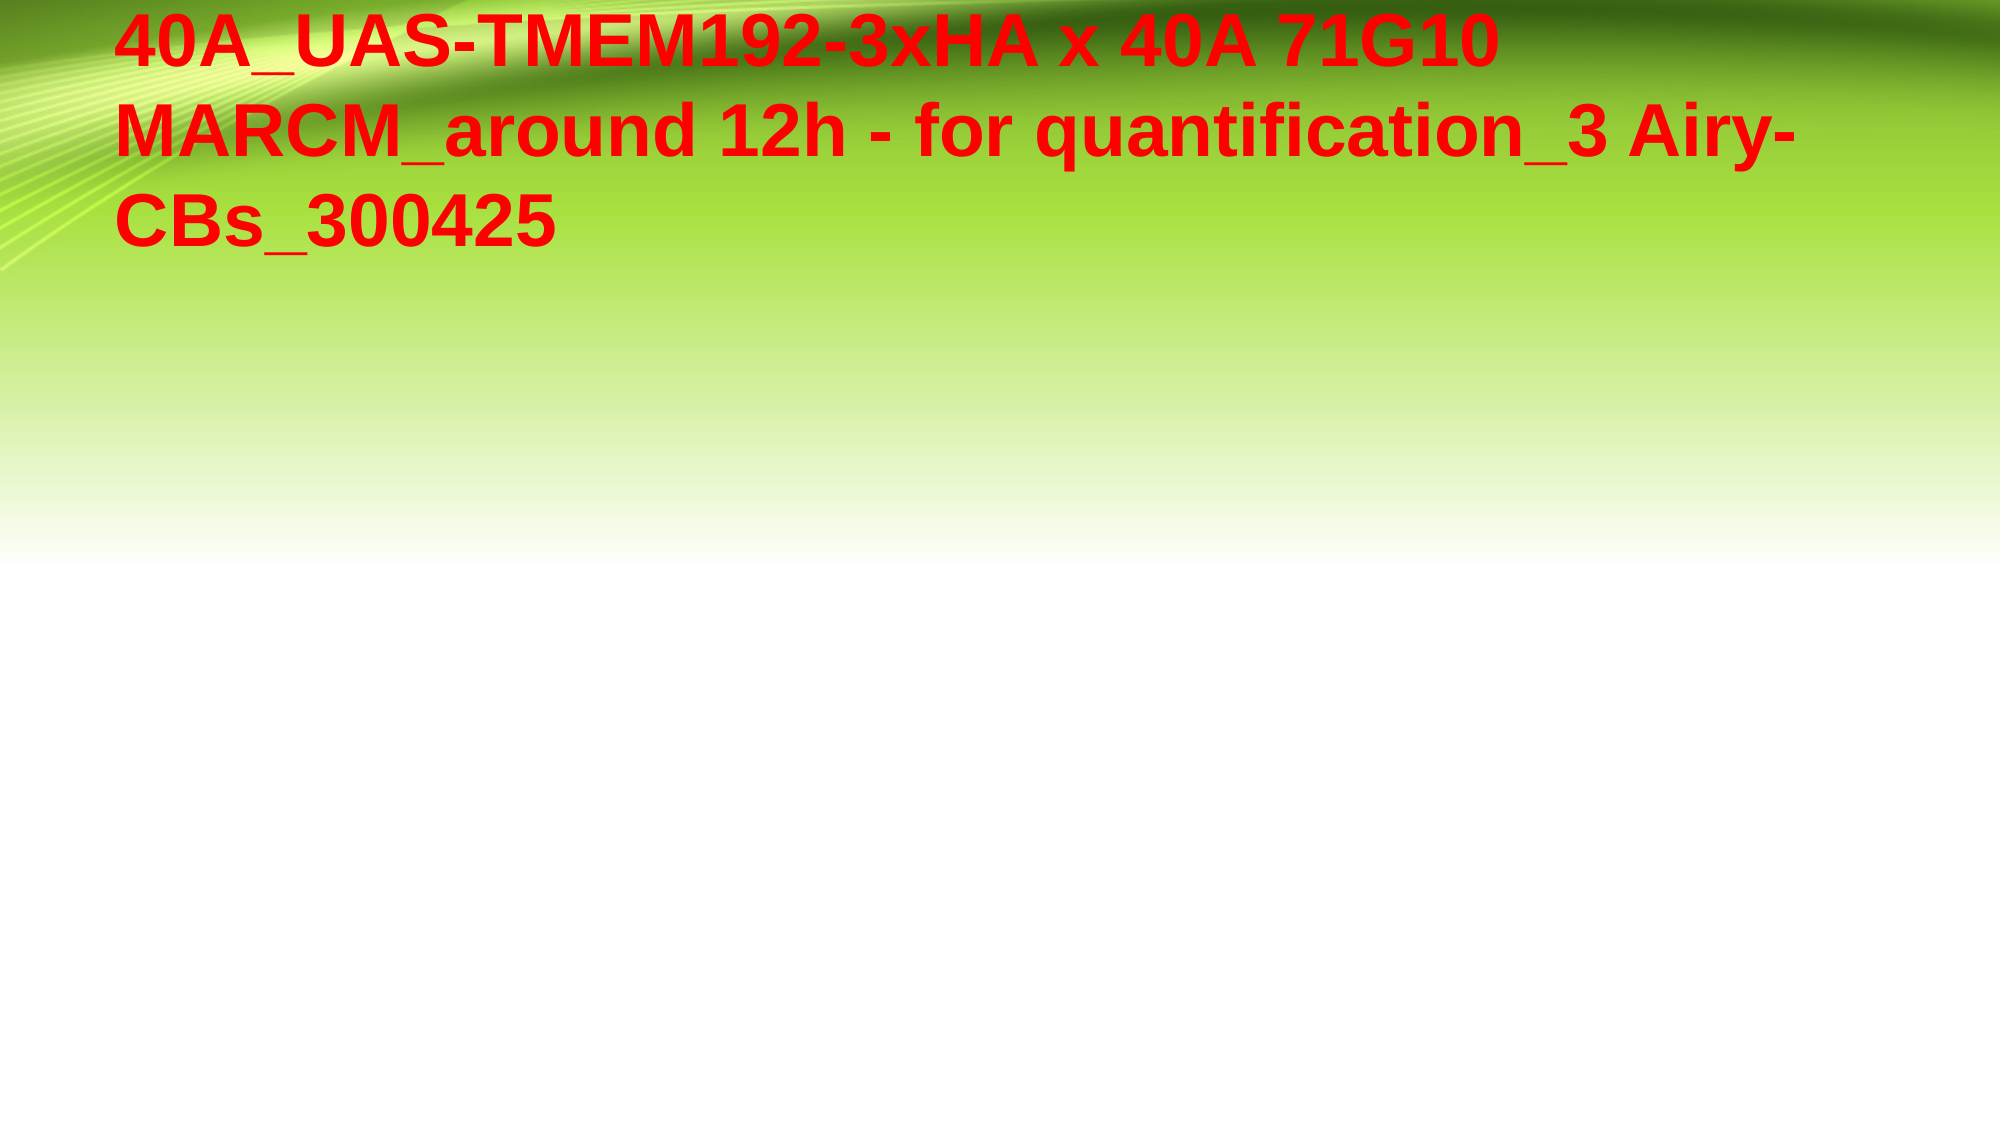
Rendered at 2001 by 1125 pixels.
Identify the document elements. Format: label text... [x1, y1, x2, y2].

picture [0, 0, 2000, 1125]
title 40A_UAS-TMEM192-3xHA x 40A 71G10 MARCM_around 12h - for quantification_3 Airy-CBs_300425 [99, 109, 1901, 235]
